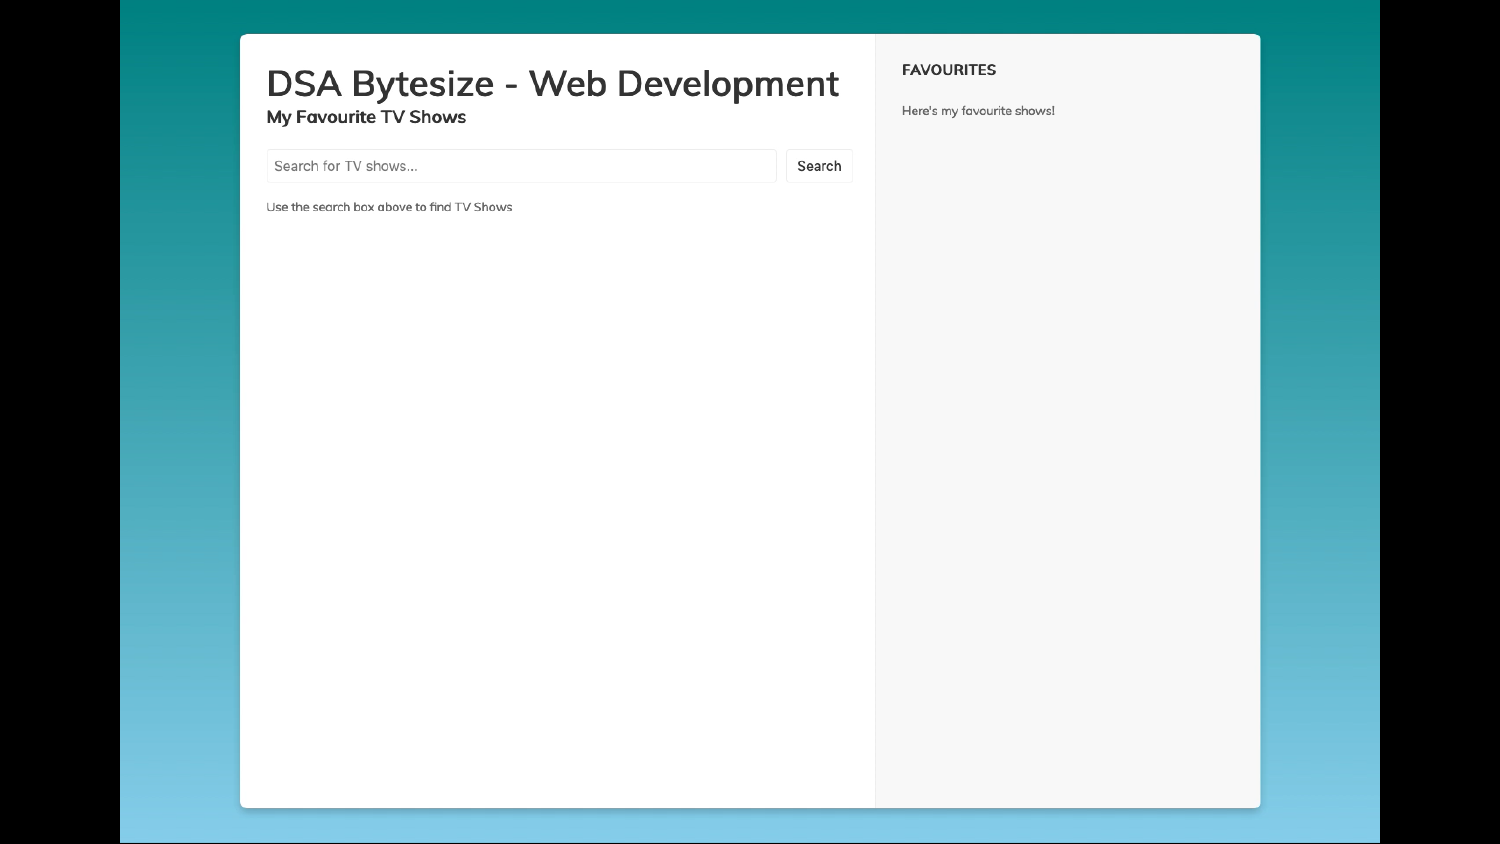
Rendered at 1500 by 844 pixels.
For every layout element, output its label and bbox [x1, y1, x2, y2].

text_box [119, 0, 1381, 844]
